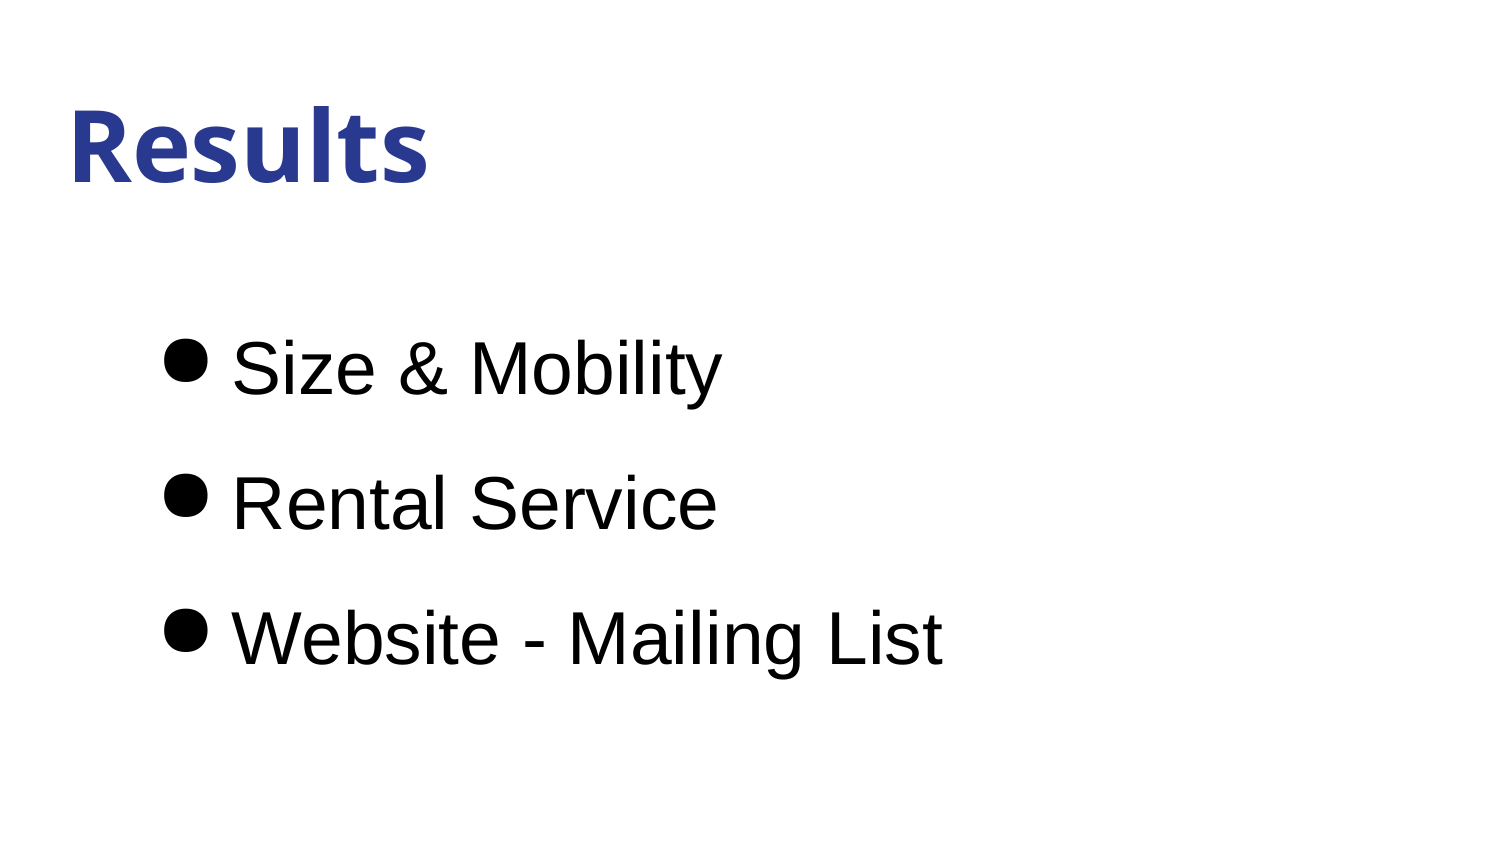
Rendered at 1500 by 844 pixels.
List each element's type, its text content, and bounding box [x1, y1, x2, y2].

text_box Size & Mobility Rental Service Website - Mailing List [141, 259, 1150, 655]
title Results [51, 67, 1449, 167]
